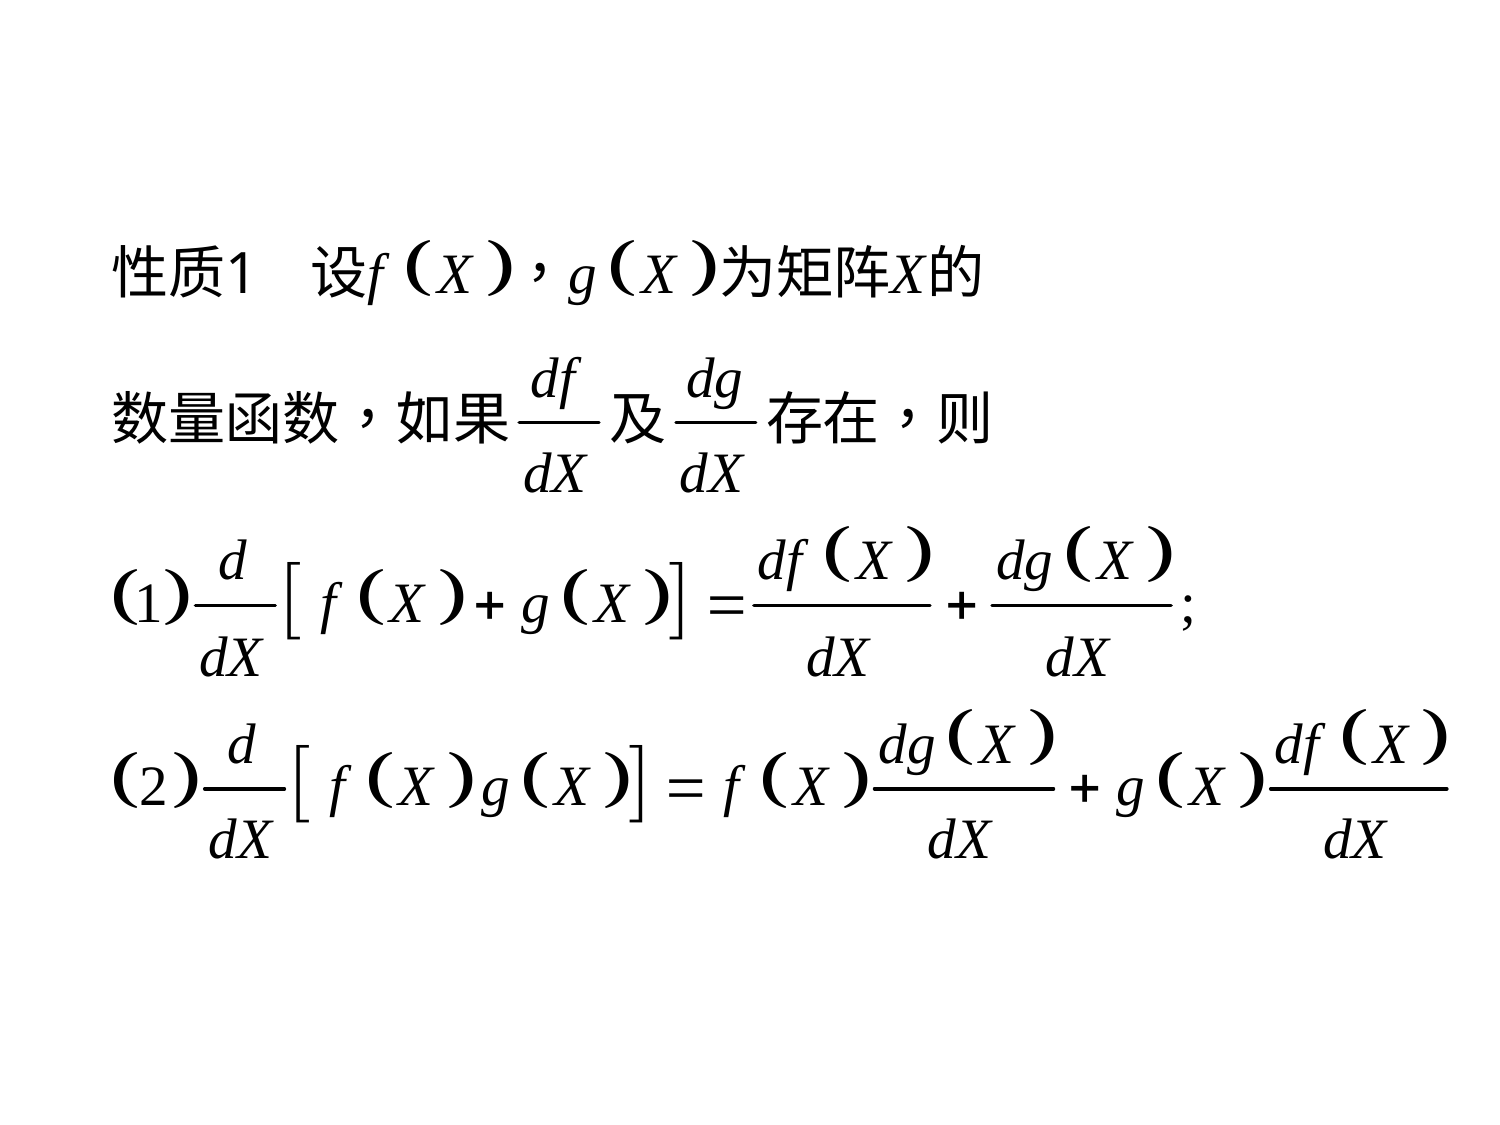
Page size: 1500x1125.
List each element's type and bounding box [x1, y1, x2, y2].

list [102, 225, 1460, 876]
